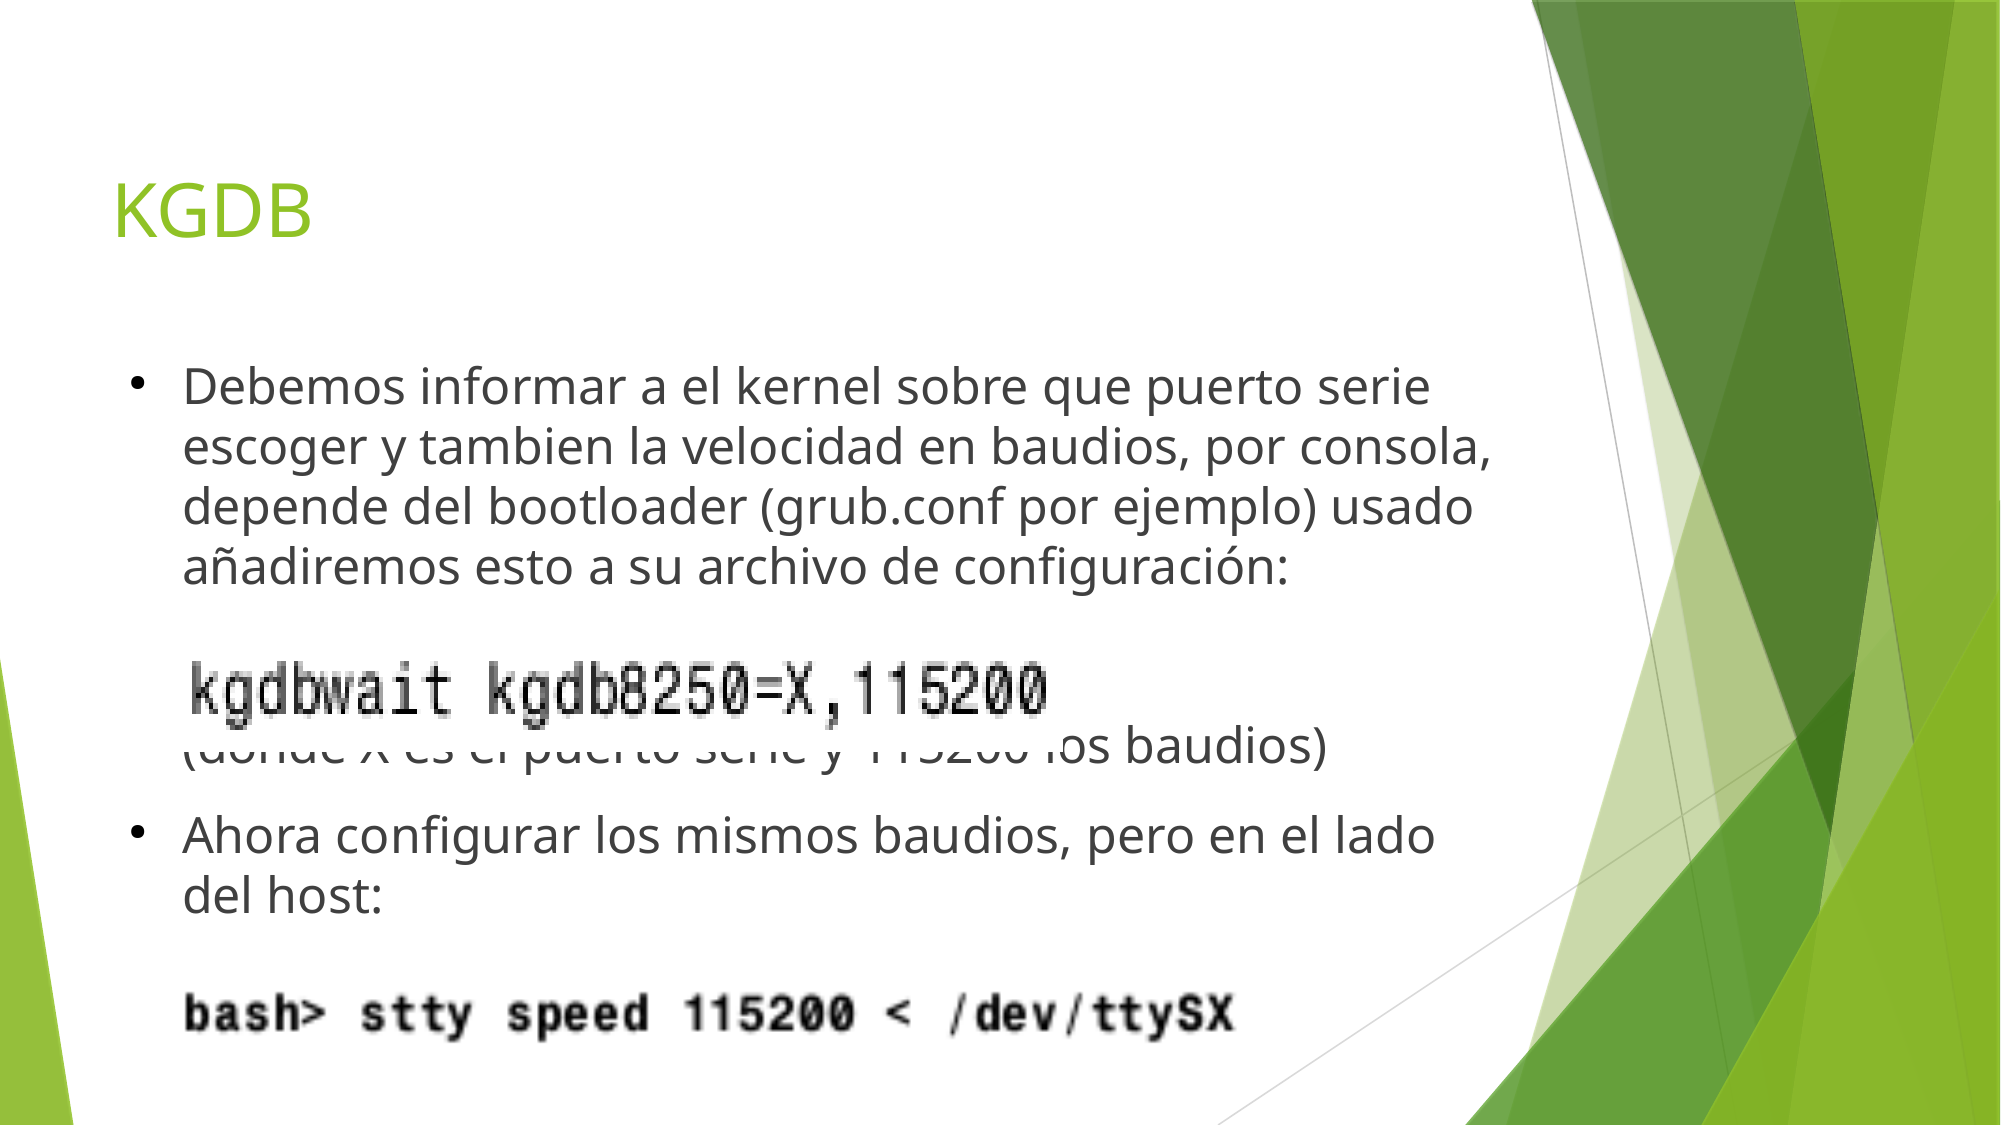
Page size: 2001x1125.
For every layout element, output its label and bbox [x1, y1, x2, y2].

title [111, 100, 1522, 317]
picture [180, 646, 1063, 751]
list [111, 354, 1522, 991]
picture [180, 969, 1252, 1062]
